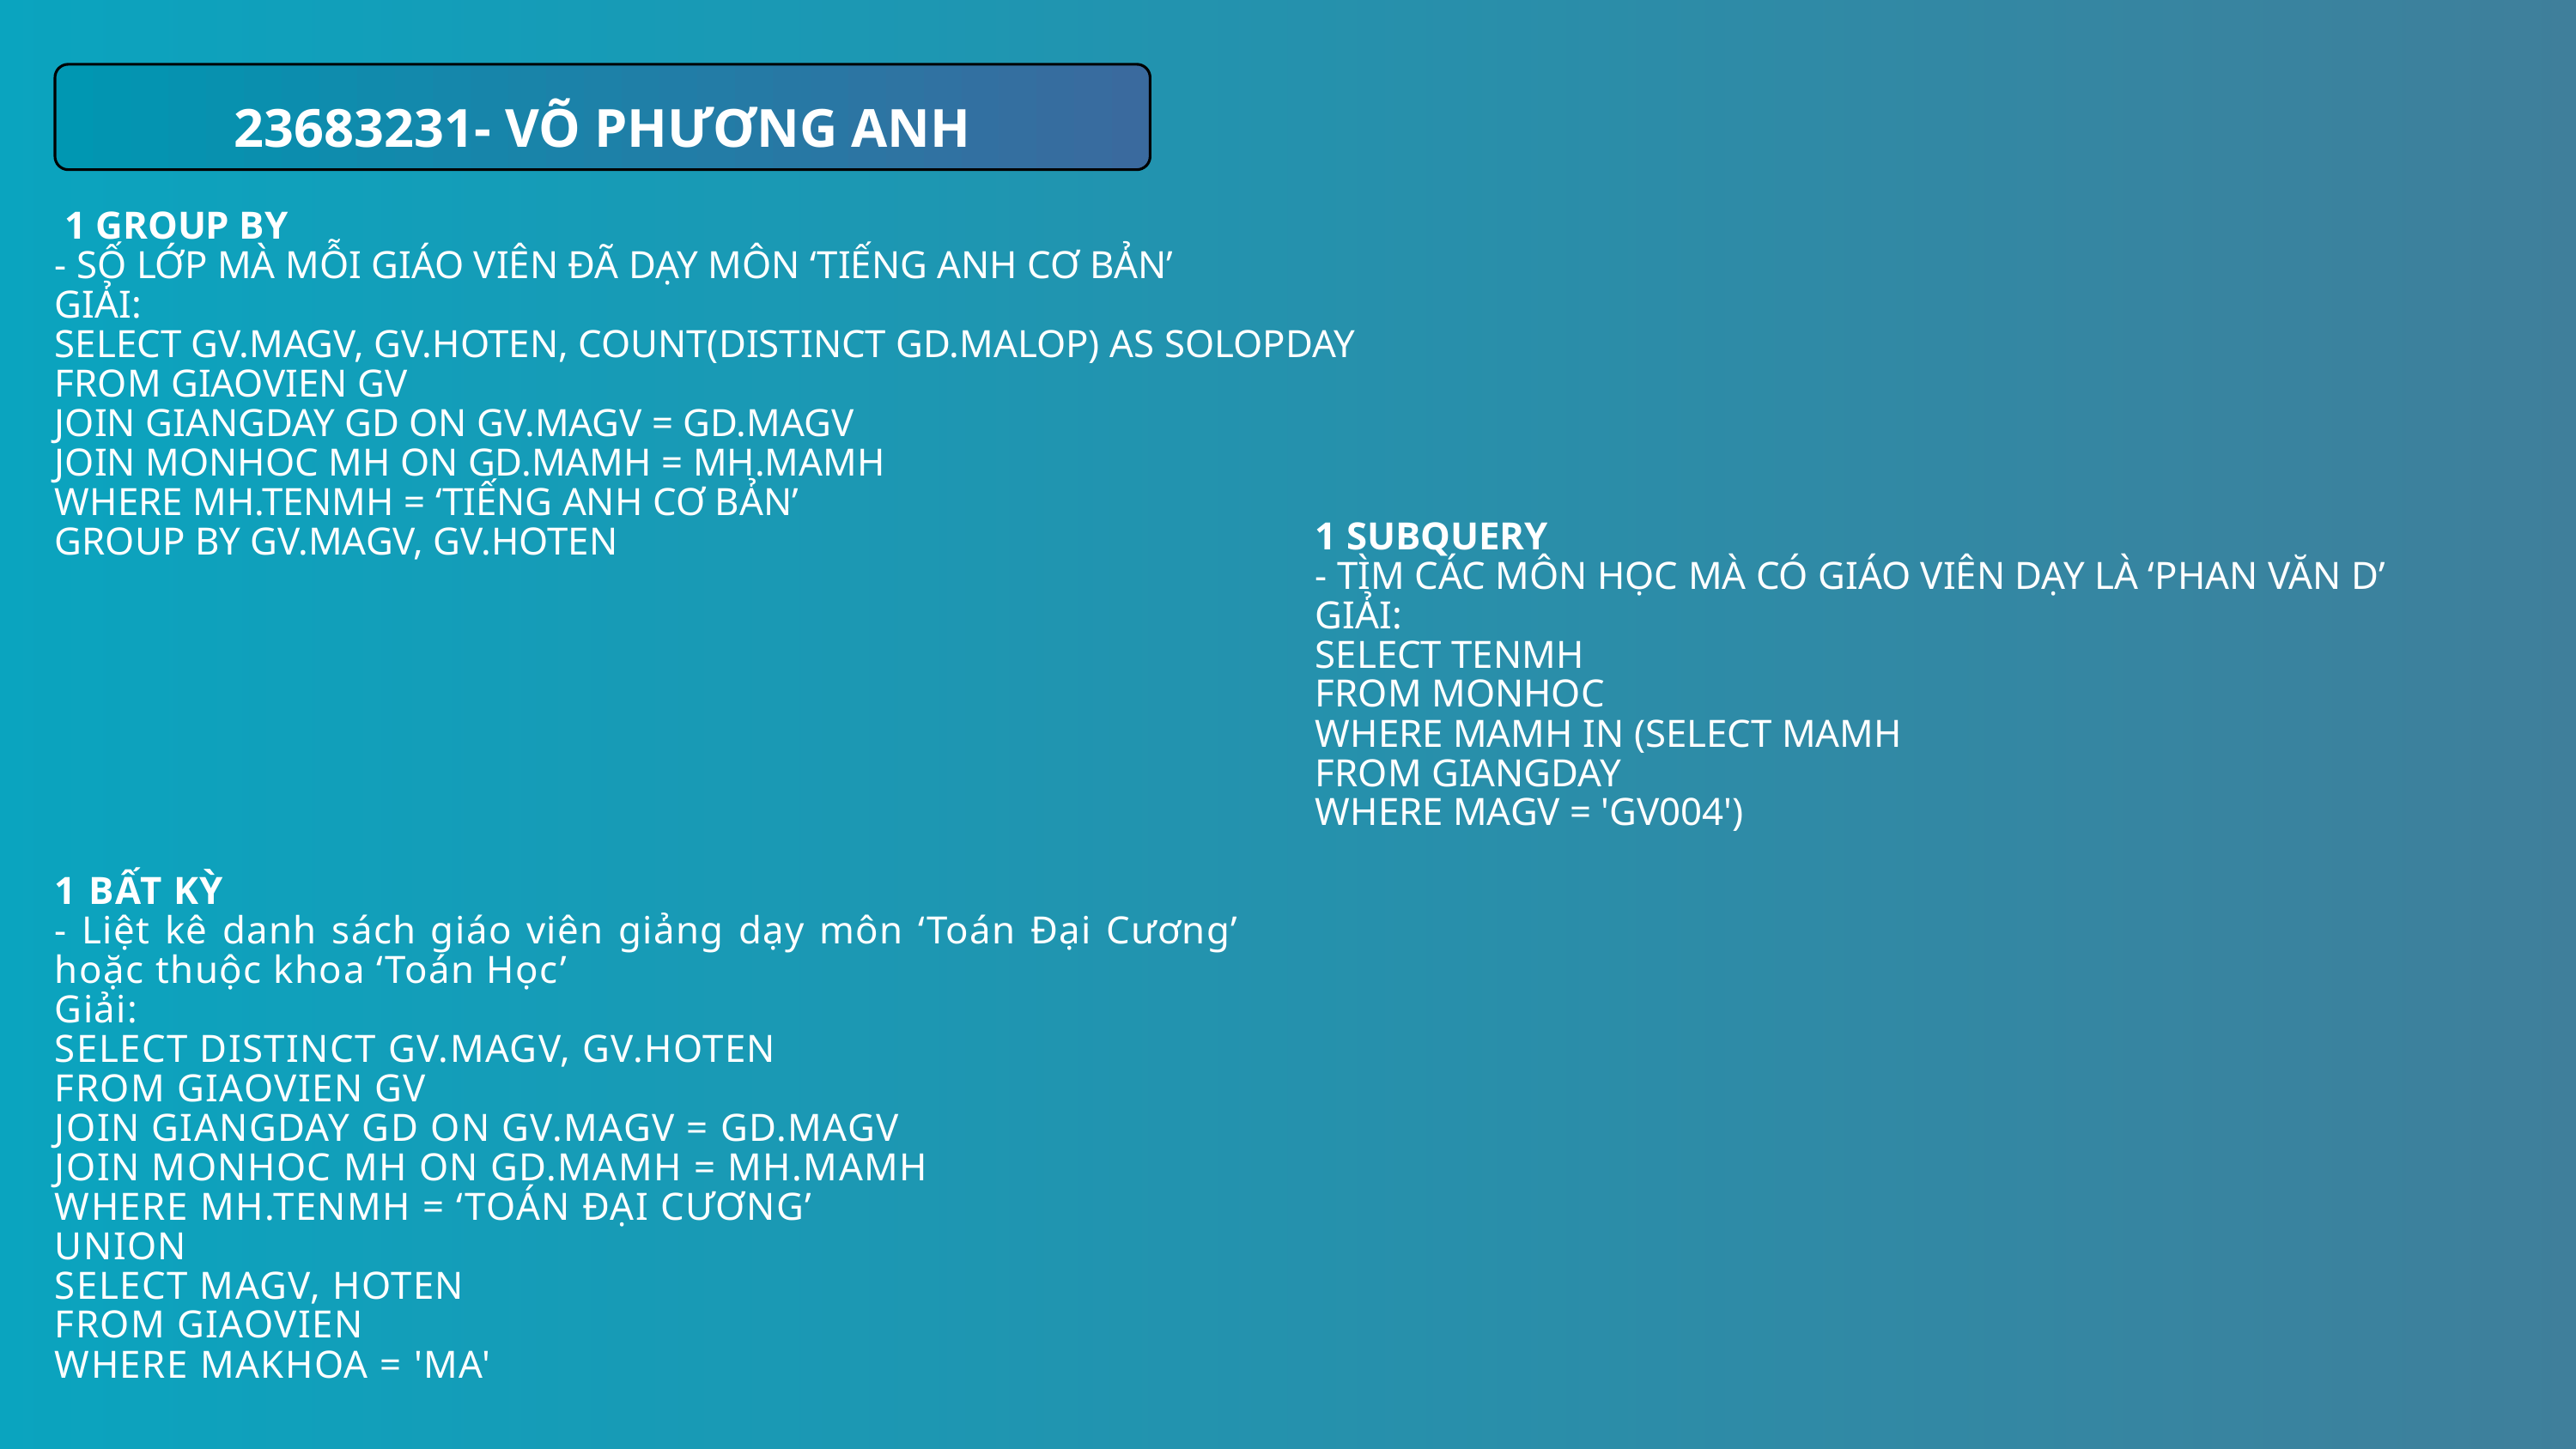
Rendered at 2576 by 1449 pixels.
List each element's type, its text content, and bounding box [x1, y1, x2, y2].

text_box 1 SUBQUERY - TÌM CÁC MÔN HỌC MÀ CÓ GIÁO VIÊN DẠY LÀ ‘PHAN VĂN D’ GIẢI: SELECT TENMH FROM MONHOC WHERE MAMH IN (SELECT MAMH FROM GIANGDAY WHERE MAGV = 'GV004') [1315, 518, 2389, 834]
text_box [54, 64, 1151, 170]
text_box 1 BẤT KỲ - Liệt kê danh sách giáo viên giảng dạy môn ‘Toán Đại Cương’ hoặc thuộc khoa ‘Toán Học’ Giải: SELECT DISTINCT GV.MAGV, GV.HOTEN FROM GIAOVIEN GV JOIN GIANGDAY GD ON GV.MAGV = GD.MAGV JOIN MONHOC MH ON GD.MAMH = MH.MAMH WHERE MH.TENMH = ‘TOÁN ĐẠI CƯƠNG’ UNION SELECT MAGV, HOTEN FROM GIAOVIEN WHERE MAKHOA = 'MA' [54, 793, 1242, 1425]
text_box 1 GROUP BY - SỐ LỚP MÀ MỖI GIÁO VIÊN ĐÃ DẠY MÔN ‘TIẾNG ANH CƠ BẢN’ GIẢI: SELECT GV.MAGV, GV.HOTEN, COUNT(DISTINCT GD.MALOP) AS SOLOPDAY FROM GIAOVIEN GV JOIN GIANGDAY GD ON GV.MAGV = GD.MAGV JOIN MONHOC MH ON GD.MAMH = MH.MAMH WHERE MH.TENMH = ‘TIẾNG ANH CƠ BẢN’ GROUP BY GV.MAGV, GV.HOTEN [54, 207, 1379, 563]
